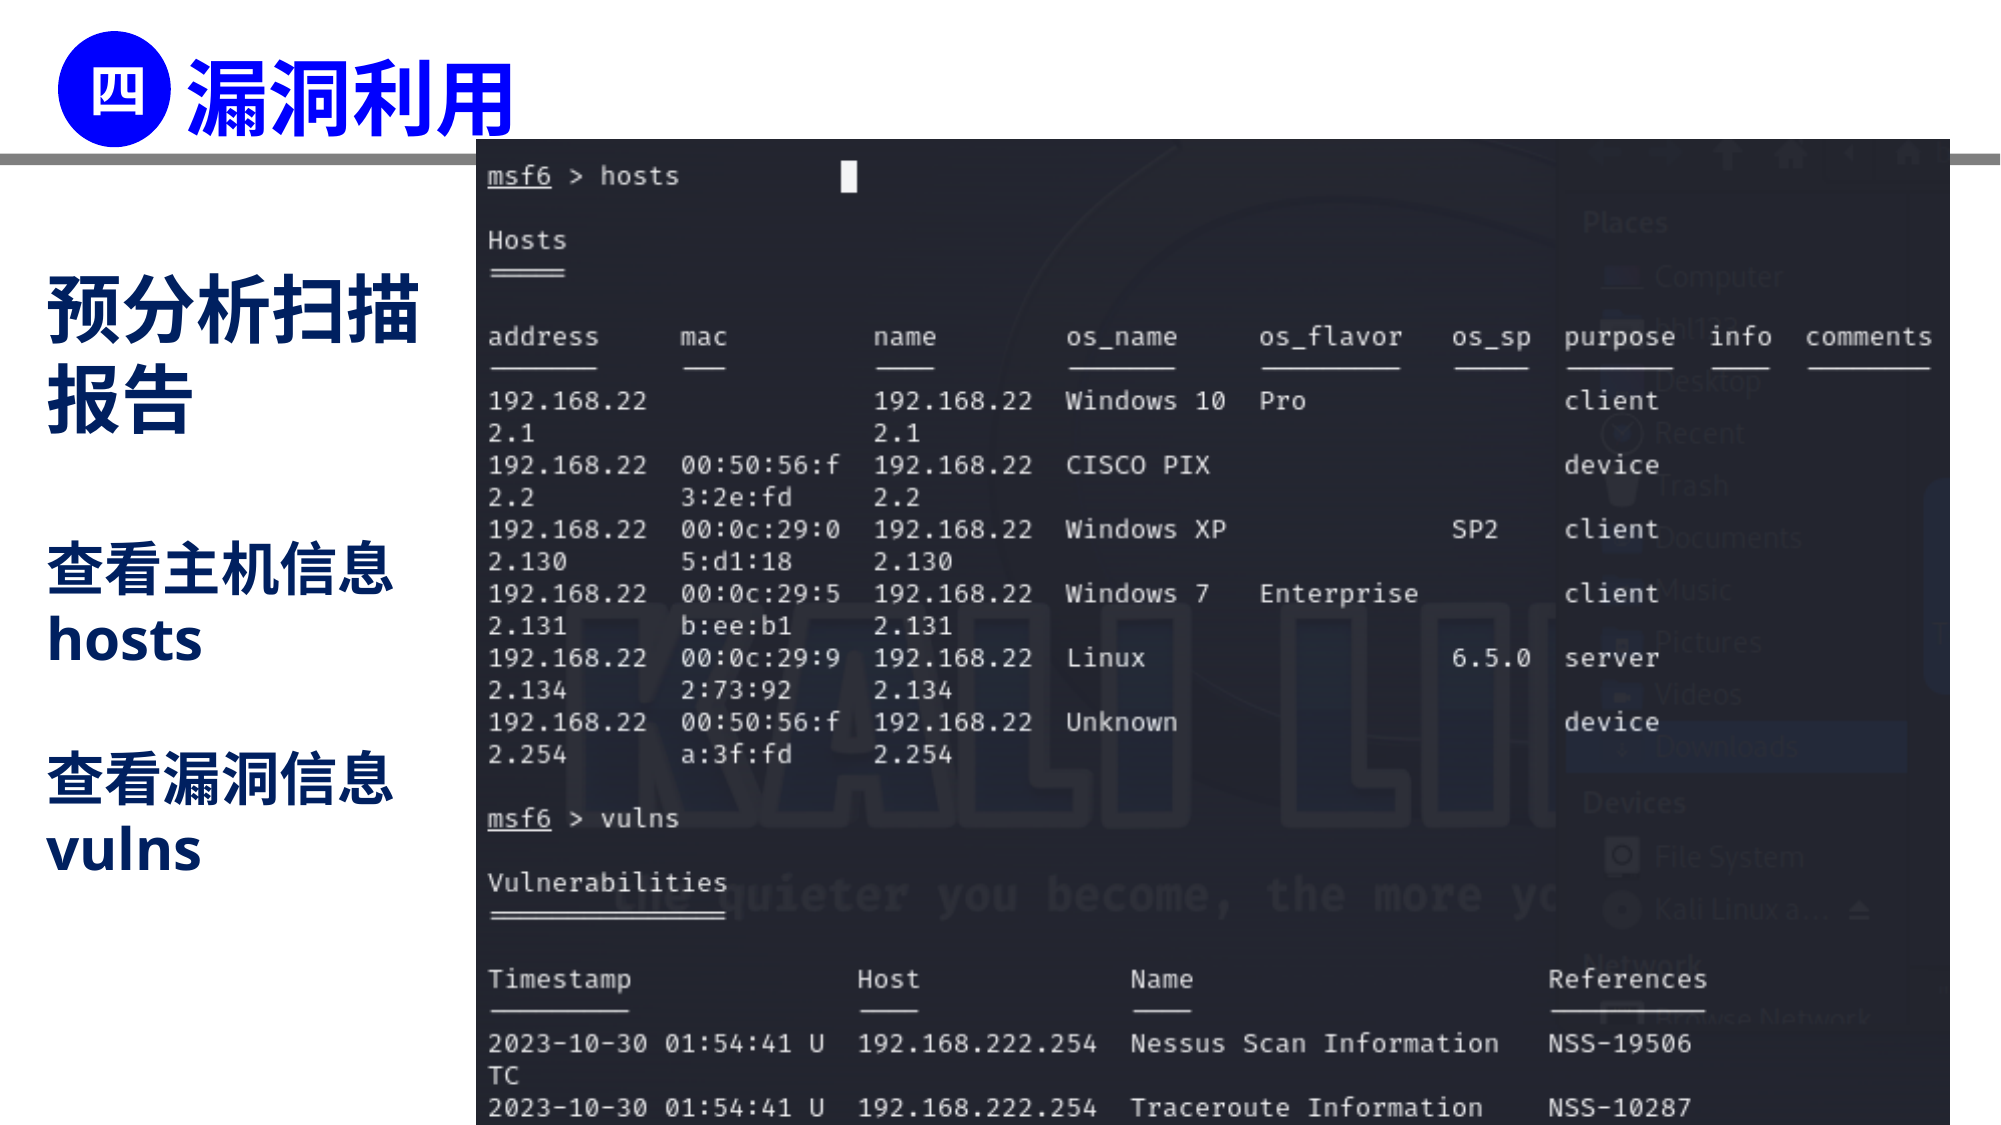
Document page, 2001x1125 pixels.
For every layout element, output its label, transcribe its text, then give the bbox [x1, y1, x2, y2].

picture [476, 139, 1950, 1125]
text_box 预分析扫描 报告 查看主机信息 hosts 查看漏洞信息 vulns [31, 254, 476, 890]
